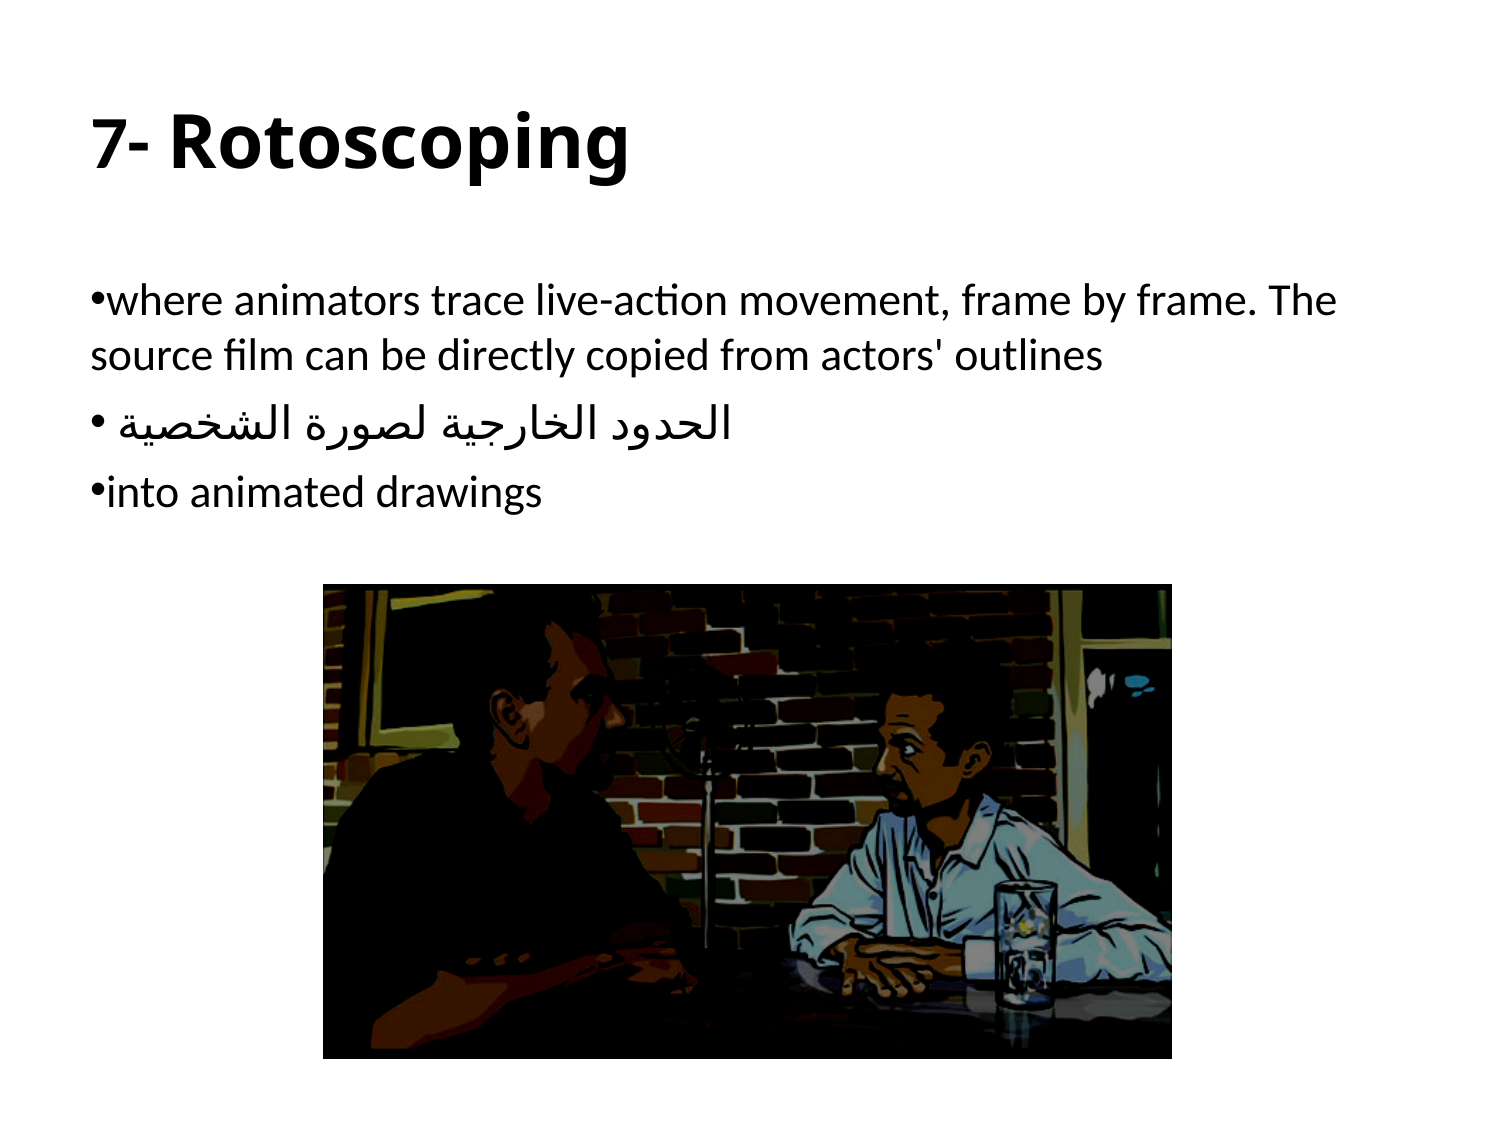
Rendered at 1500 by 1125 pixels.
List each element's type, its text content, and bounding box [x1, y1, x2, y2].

title 7- Rotoscoping [75, 45, 1425, 233]
picture [323, 584, 1172, 1059]
list where animators trace live-action movement, frame by frame. The source film can be directly copied from actors' outlines الحدود الخارجية لصورة الشخصية into animated drawings [75, 262, 1425, 525]
